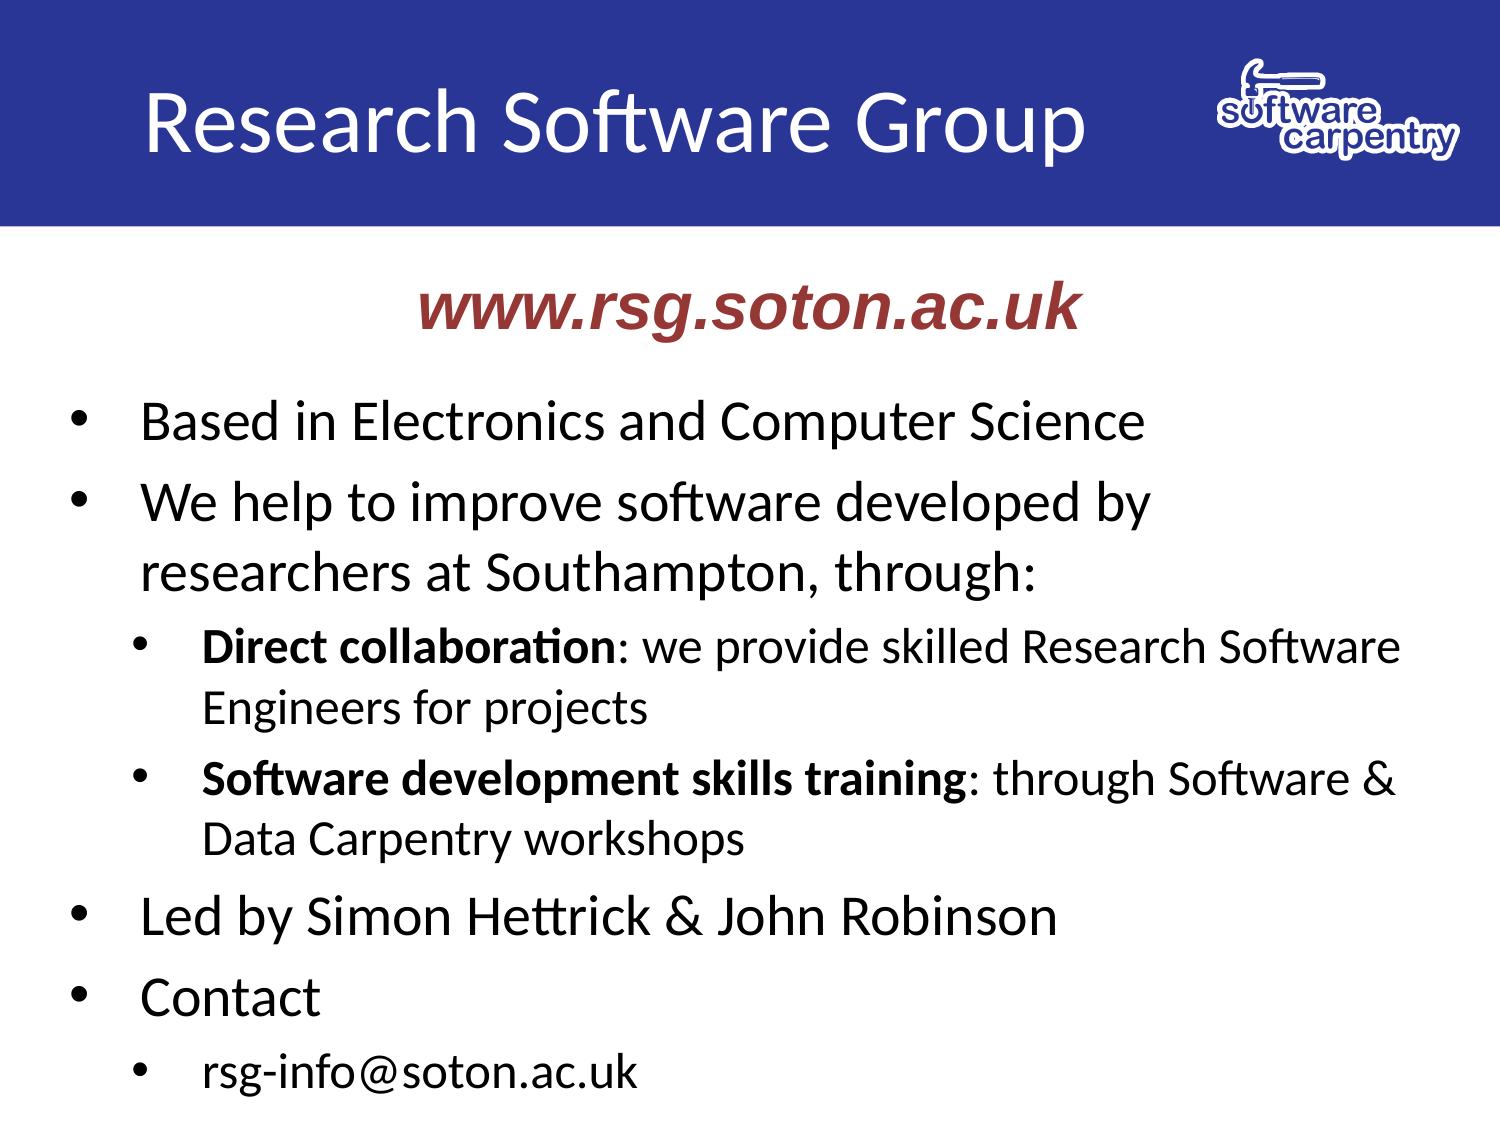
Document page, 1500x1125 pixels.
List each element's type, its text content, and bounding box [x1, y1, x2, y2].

picture [1216, 57, 1461, 161]
text_box www.rsg.soton.ac.uk [0, 255, 1500, 350]
title Research Software Group [51, 21, 1182, 210]
list Based in Electronics and Computer Science We help to improve software developed by researchers at Southampton, through: Direct collaboration: we provide skilled Research Software Engineers for projects Software development skills training: through Software & Data Carpentry workshops Led by Simon Hettrick & John Robinson Contact rsg-info@soton.ac.uk [54, 374, 1425, 1112]
